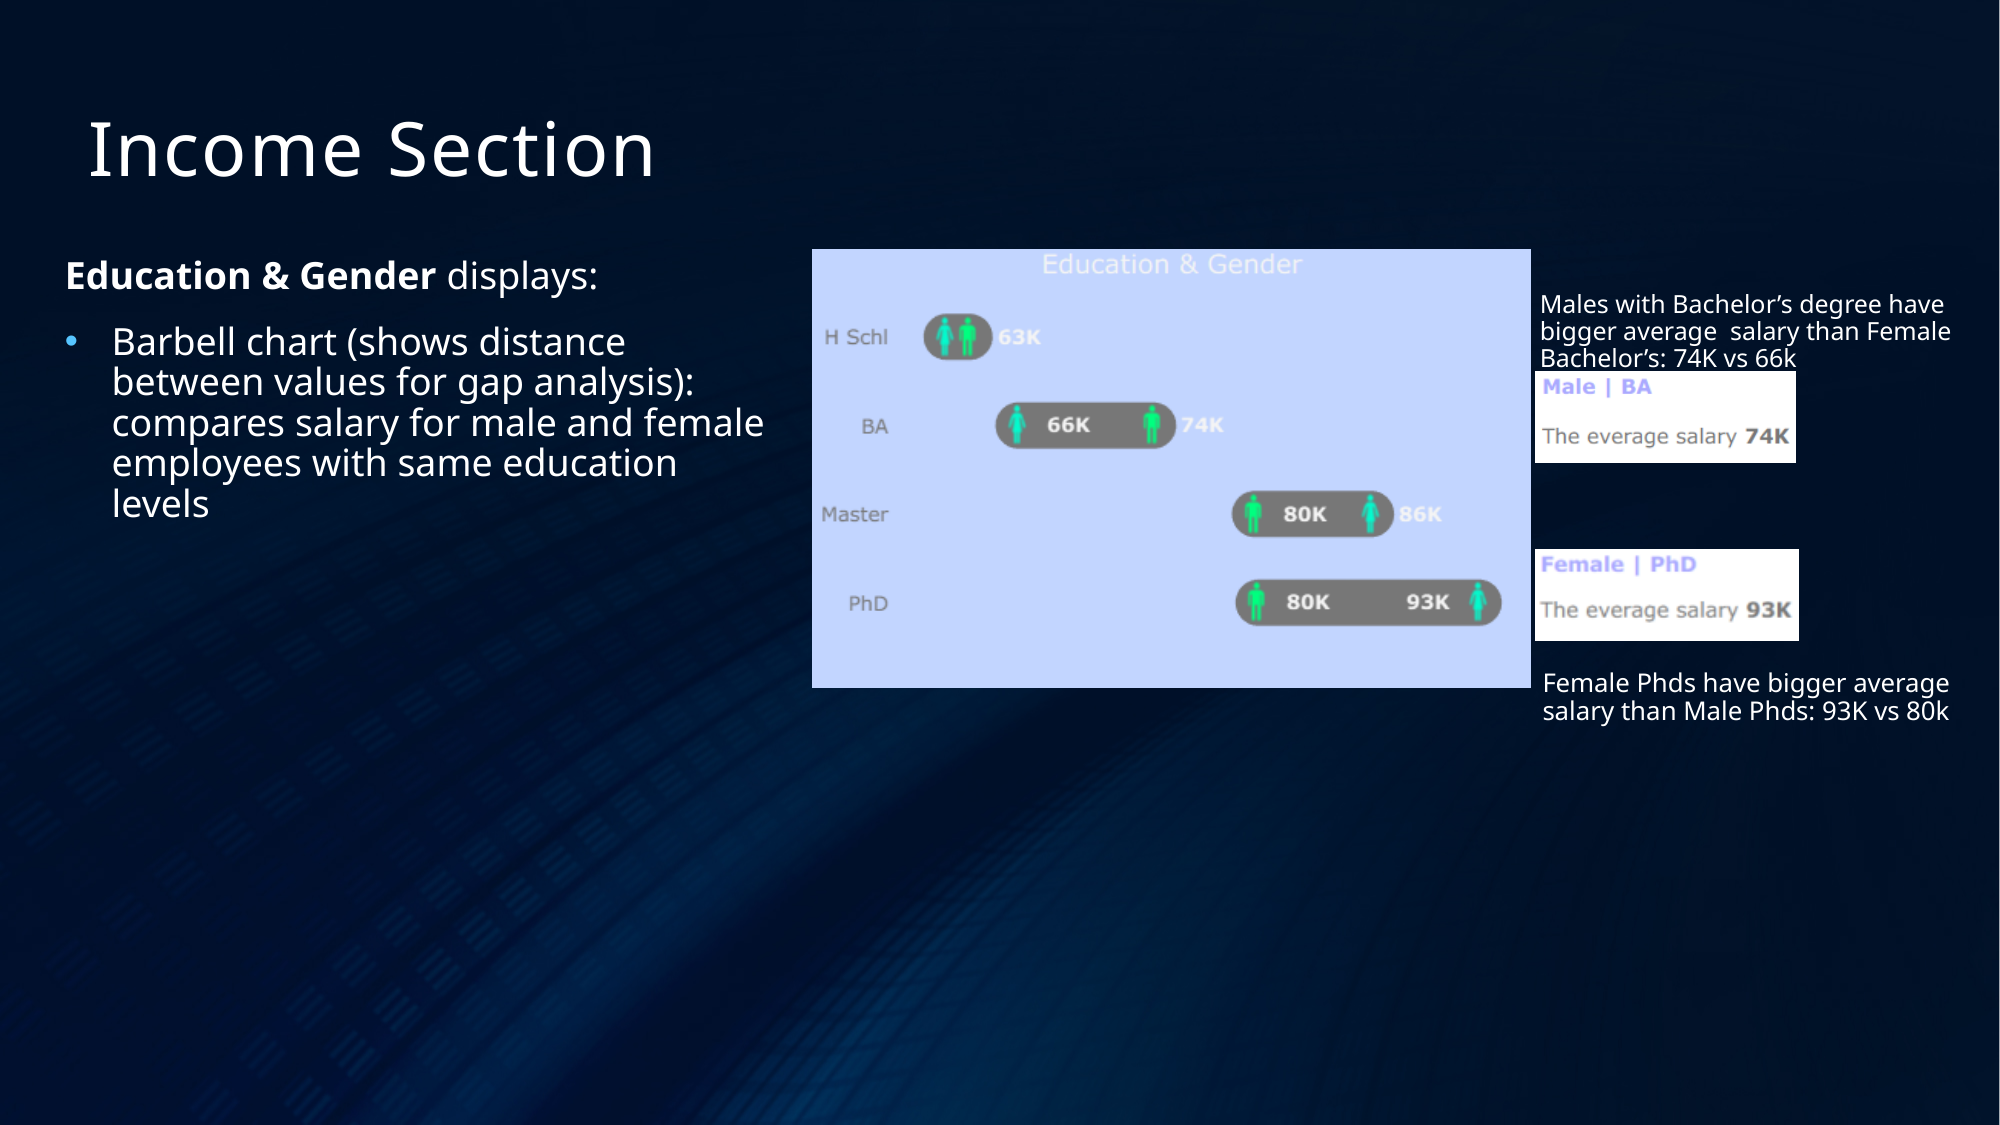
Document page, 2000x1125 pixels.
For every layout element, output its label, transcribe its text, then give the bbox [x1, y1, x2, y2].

picture [0, 0, 2000, 1125]
title Income Section [73, 99, 788, 200]
list Education & Gender displays: Barbell chart (shows distance between values for gap analysis): compares salary for male and female employees with same education levels [49, 249, 788, 909]
text_box Males with Bachelor’s degree have bigger average salary than Female Bachelor’s: 74K vs 66k [1531, 284, 1979, 425]
text_box Female Phds have bigger average salary than Male Phds: 93K vs 80k [1527, 662, 1982, 788]
